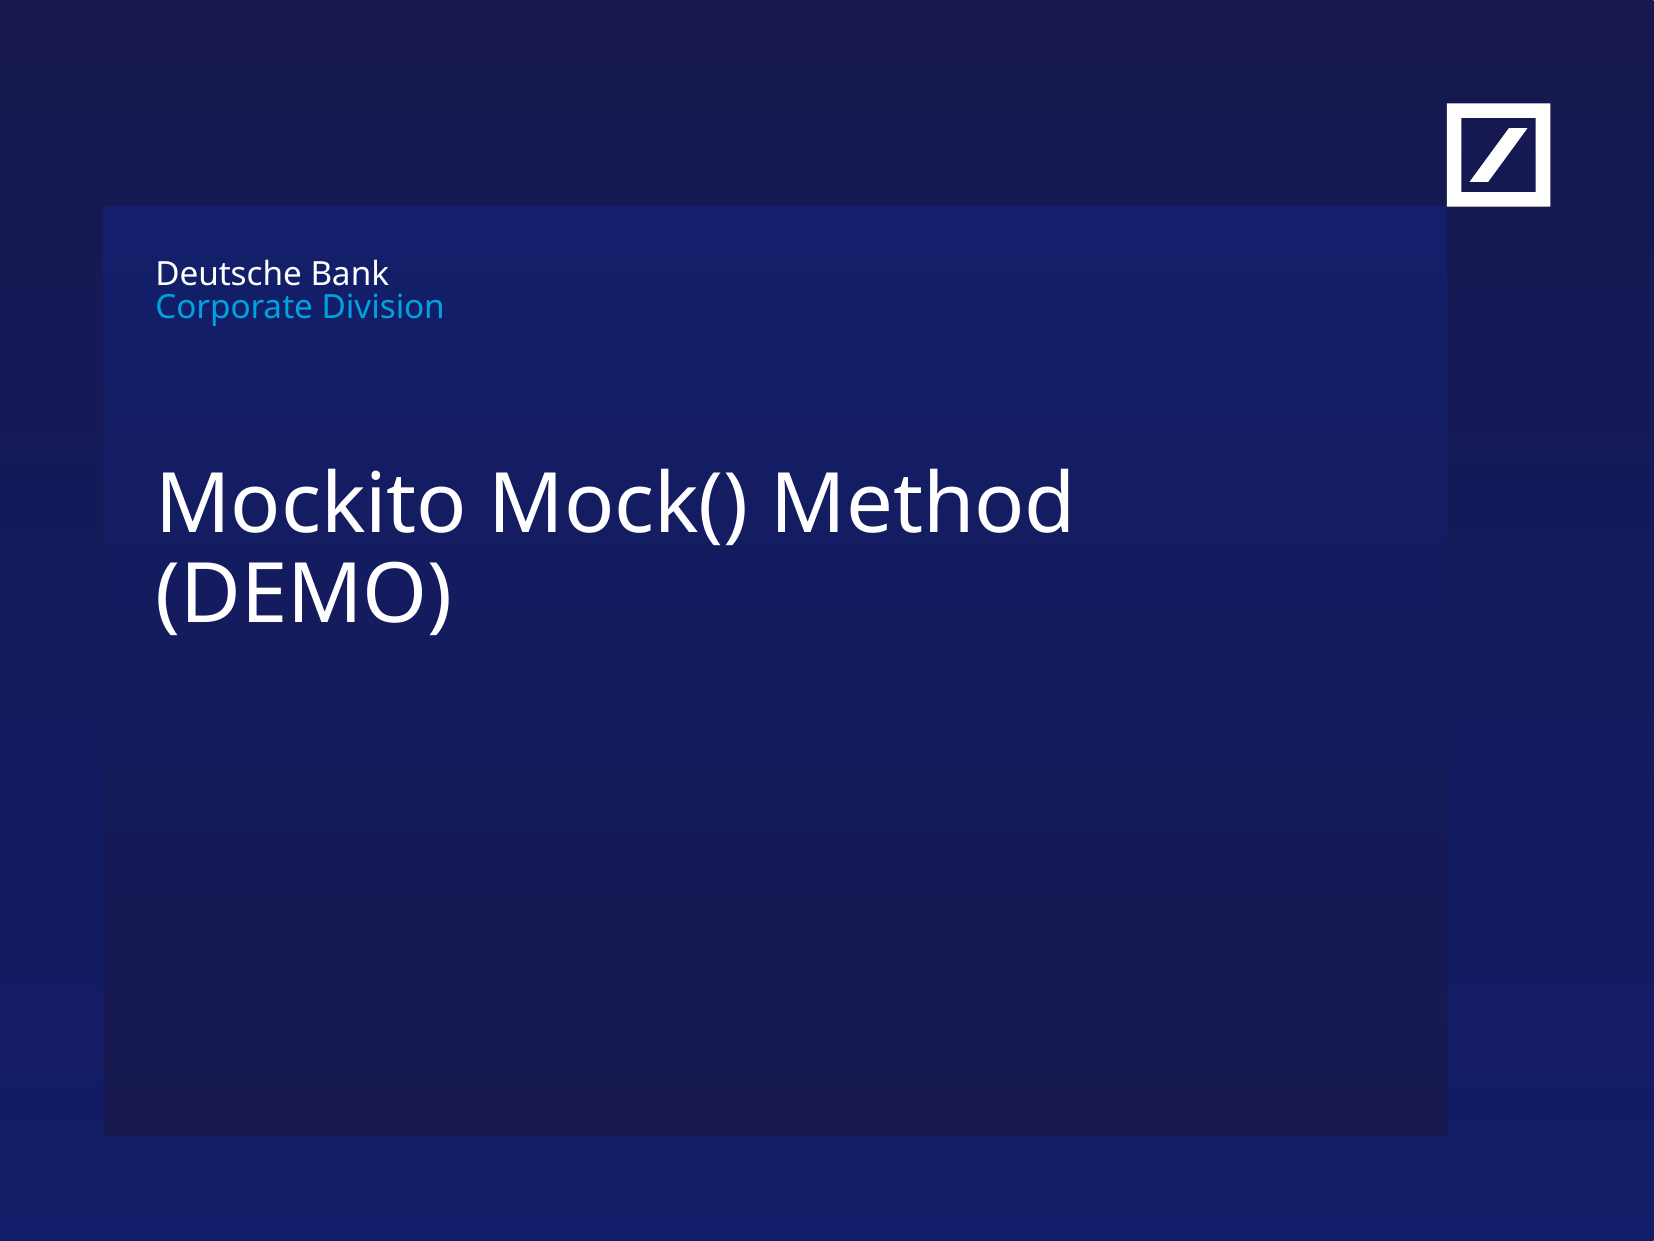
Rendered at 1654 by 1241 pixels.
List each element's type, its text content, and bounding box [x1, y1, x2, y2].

list Mockito Mock() Method (DEMO) [155, 360, 1396, 641]
